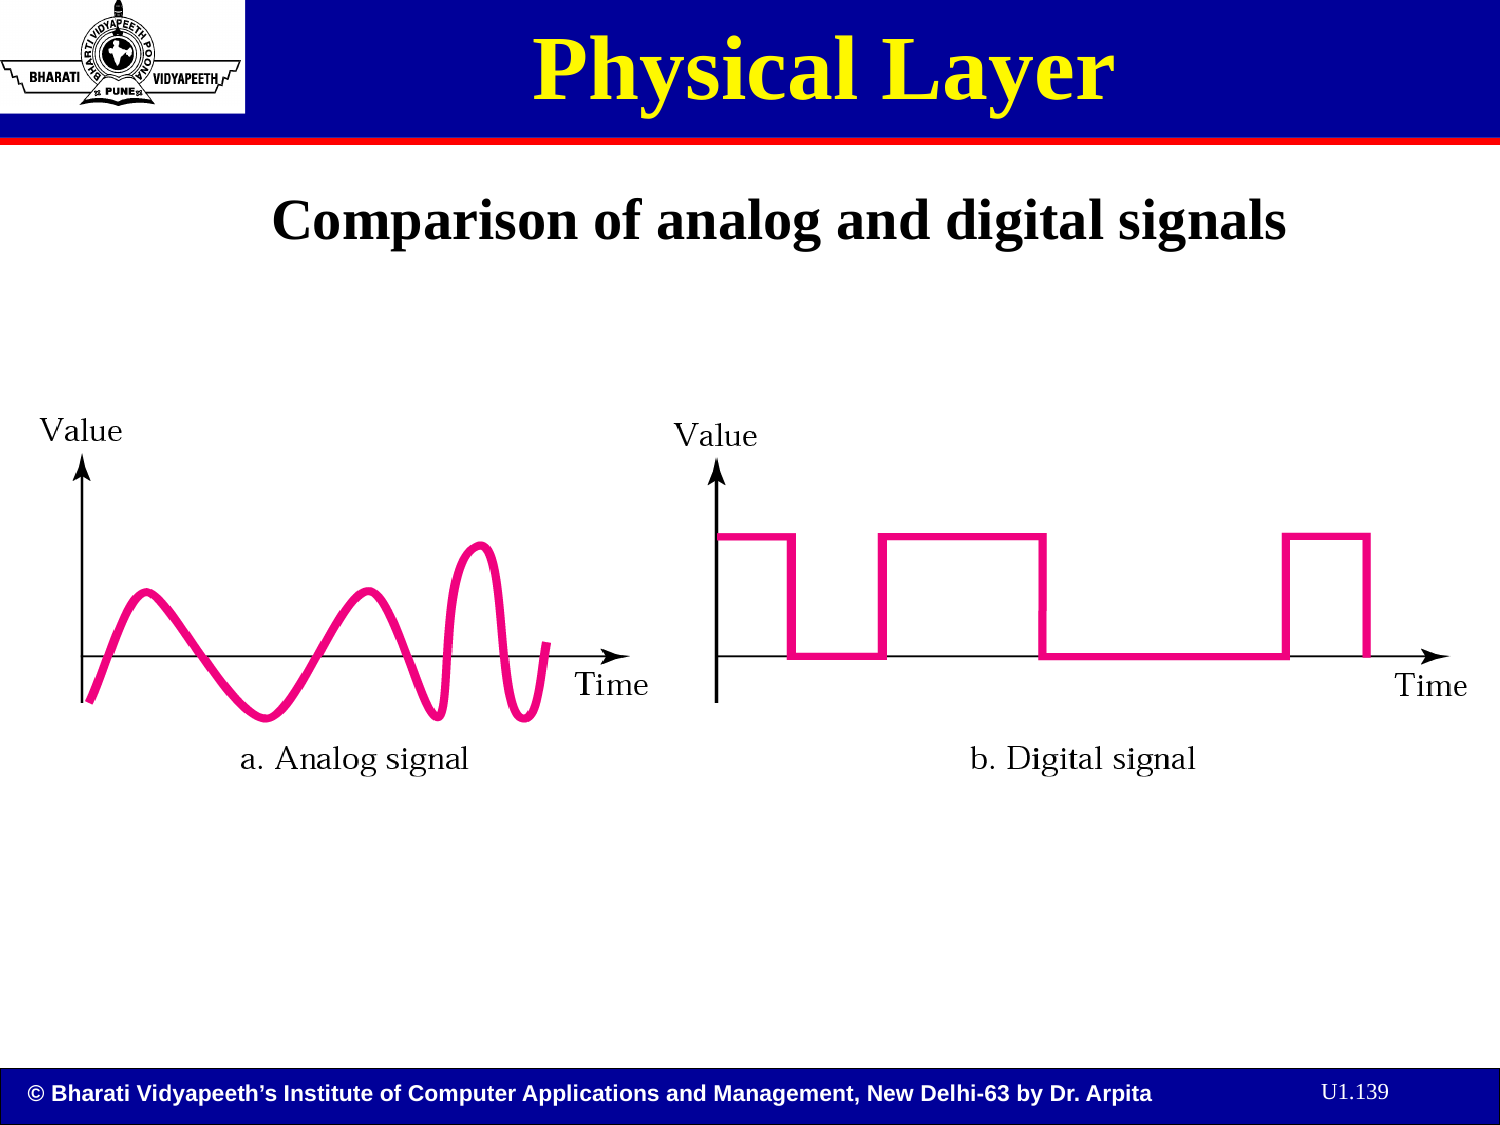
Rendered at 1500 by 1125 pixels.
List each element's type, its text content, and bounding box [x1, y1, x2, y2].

title Physical Layer [150, 0, 1500, 188]
picture [0, 0, 150, 106]
text_box Comparison of analog and digital signals [143, 173, 1416, 330]
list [39, 412, 1469, 778]
